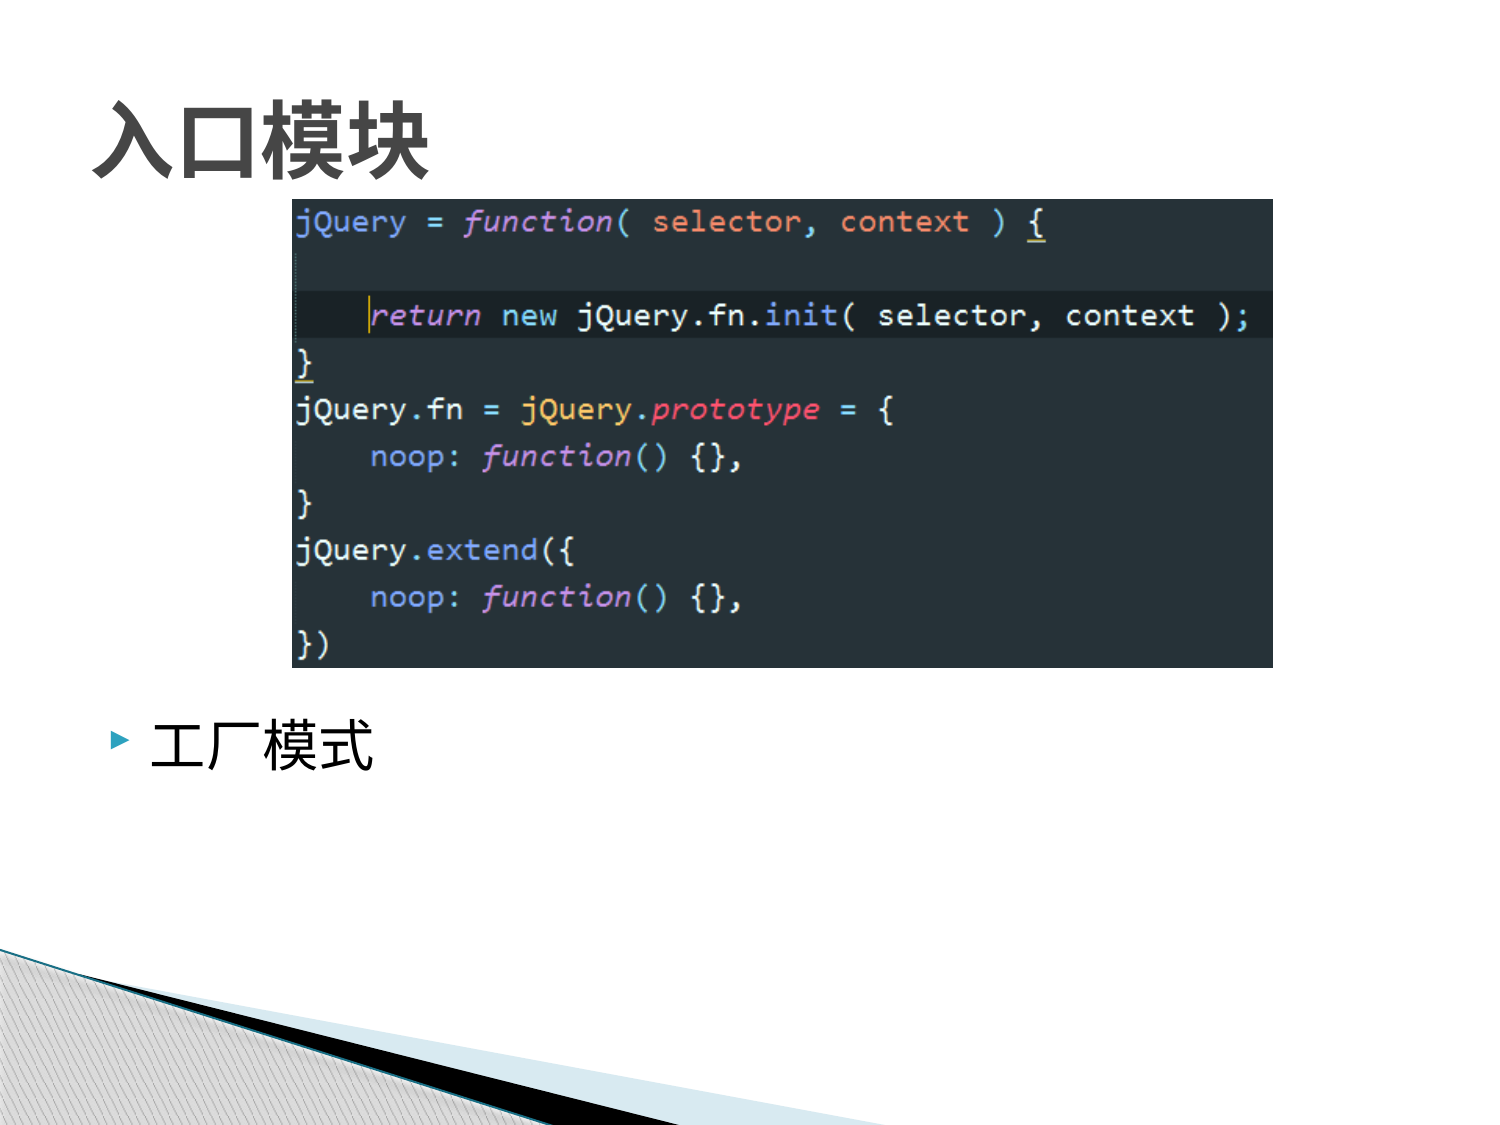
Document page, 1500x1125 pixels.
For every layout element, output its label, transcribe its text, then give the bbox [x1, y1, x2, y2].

title 入口模块 [75, 45, 1425, 233]
list 工厂模式 [75, 703, 1425, 1005]
picture [292, 198, 1273, 669]
